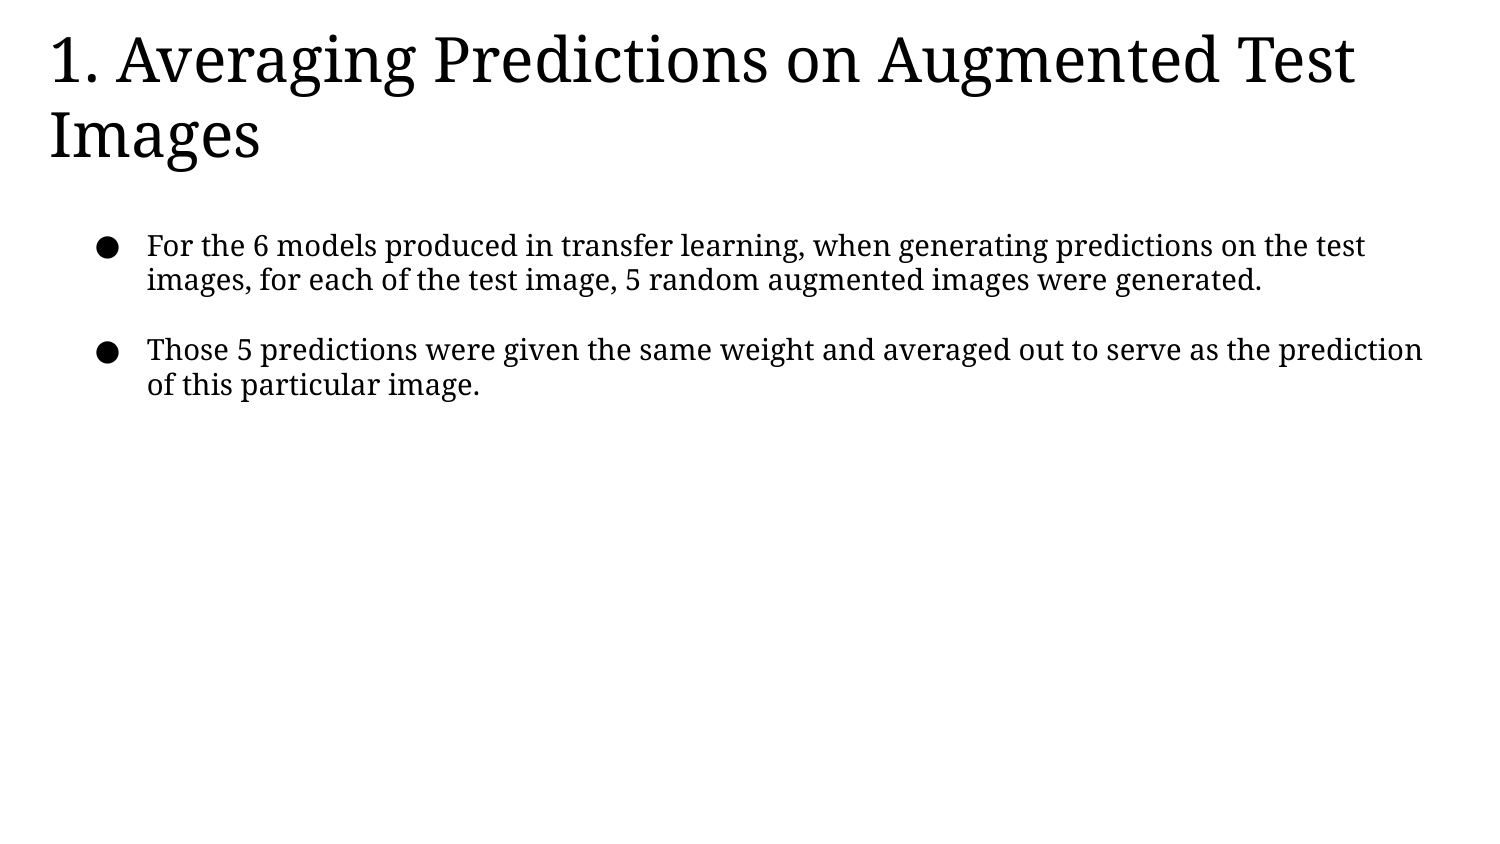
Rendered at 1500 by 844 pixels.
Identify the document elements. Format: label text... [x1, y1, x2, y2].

text_box For the 6 models produced in transfer learning, when generating predictions on the test images, for each of the test image, 5 random augmented images were generated. Those 5 predictions were given the same weight and averaged out to serve as the prediction of this particular image. [56, 211, 1443, 530]
title 1. Averaging Predictions on Augmented Test Images [34, 48, 1500, 185]
